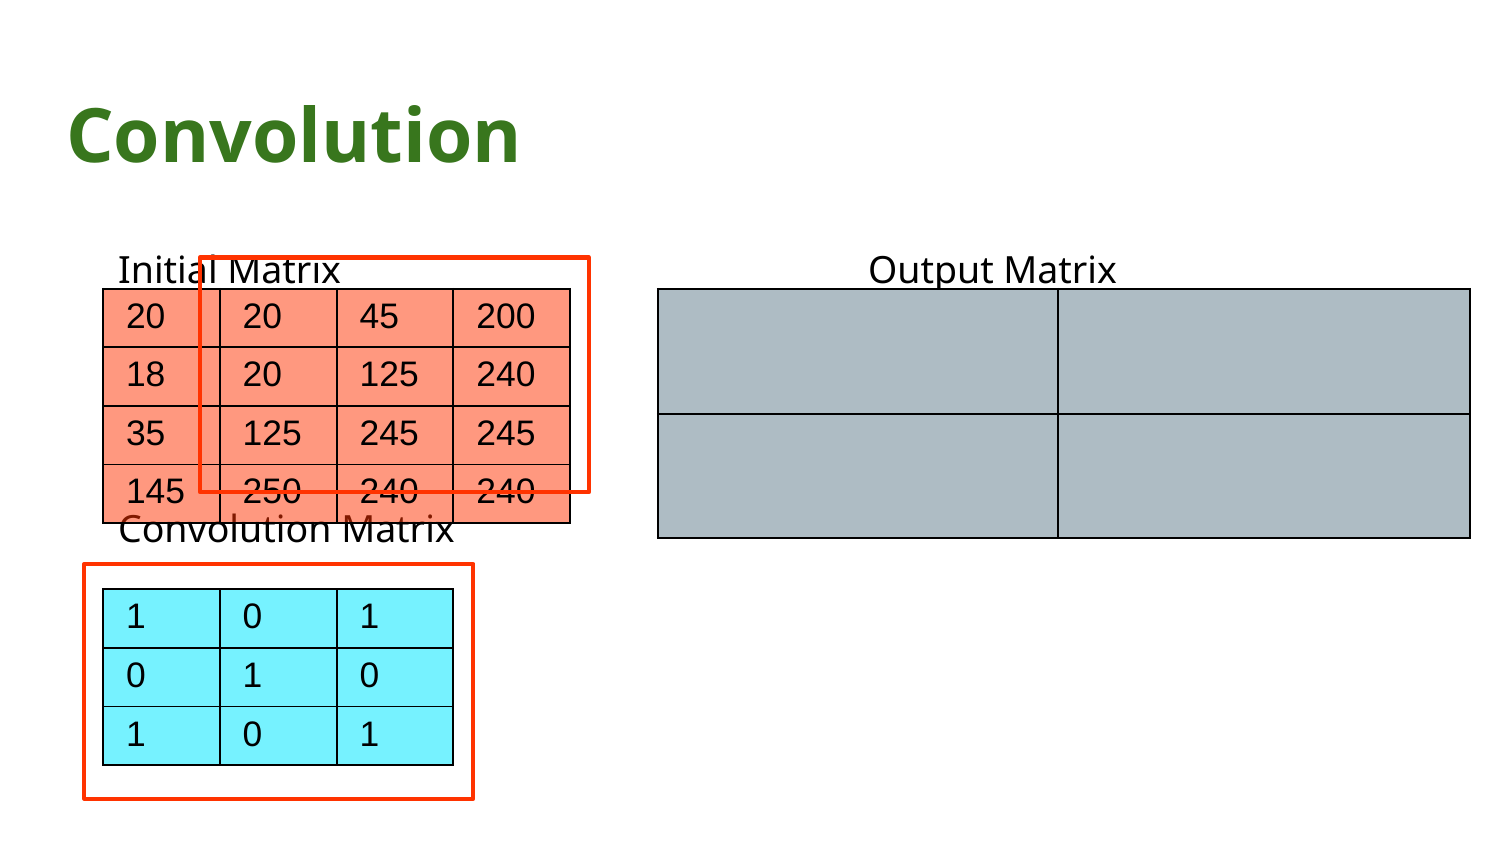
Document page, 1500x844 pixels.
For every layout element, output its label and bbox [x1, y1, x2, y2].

title [51, 72, 1449, 167]
table_cell [221, 494, 336, 522]
table_header [104, 290, 198, 346]
table_cell [104, 348, 198, 405]
table_cell [454, 494, 569, 522]
text_box [82, 562, 475, 801]
table_cell [104, 407, 198, 464]
table_cell [104, 465, 219, 522]
text_box [198, 255, 591, 494]
list [103, 224, 1397, 760]
table_cell [338, 494, 452, 522]
